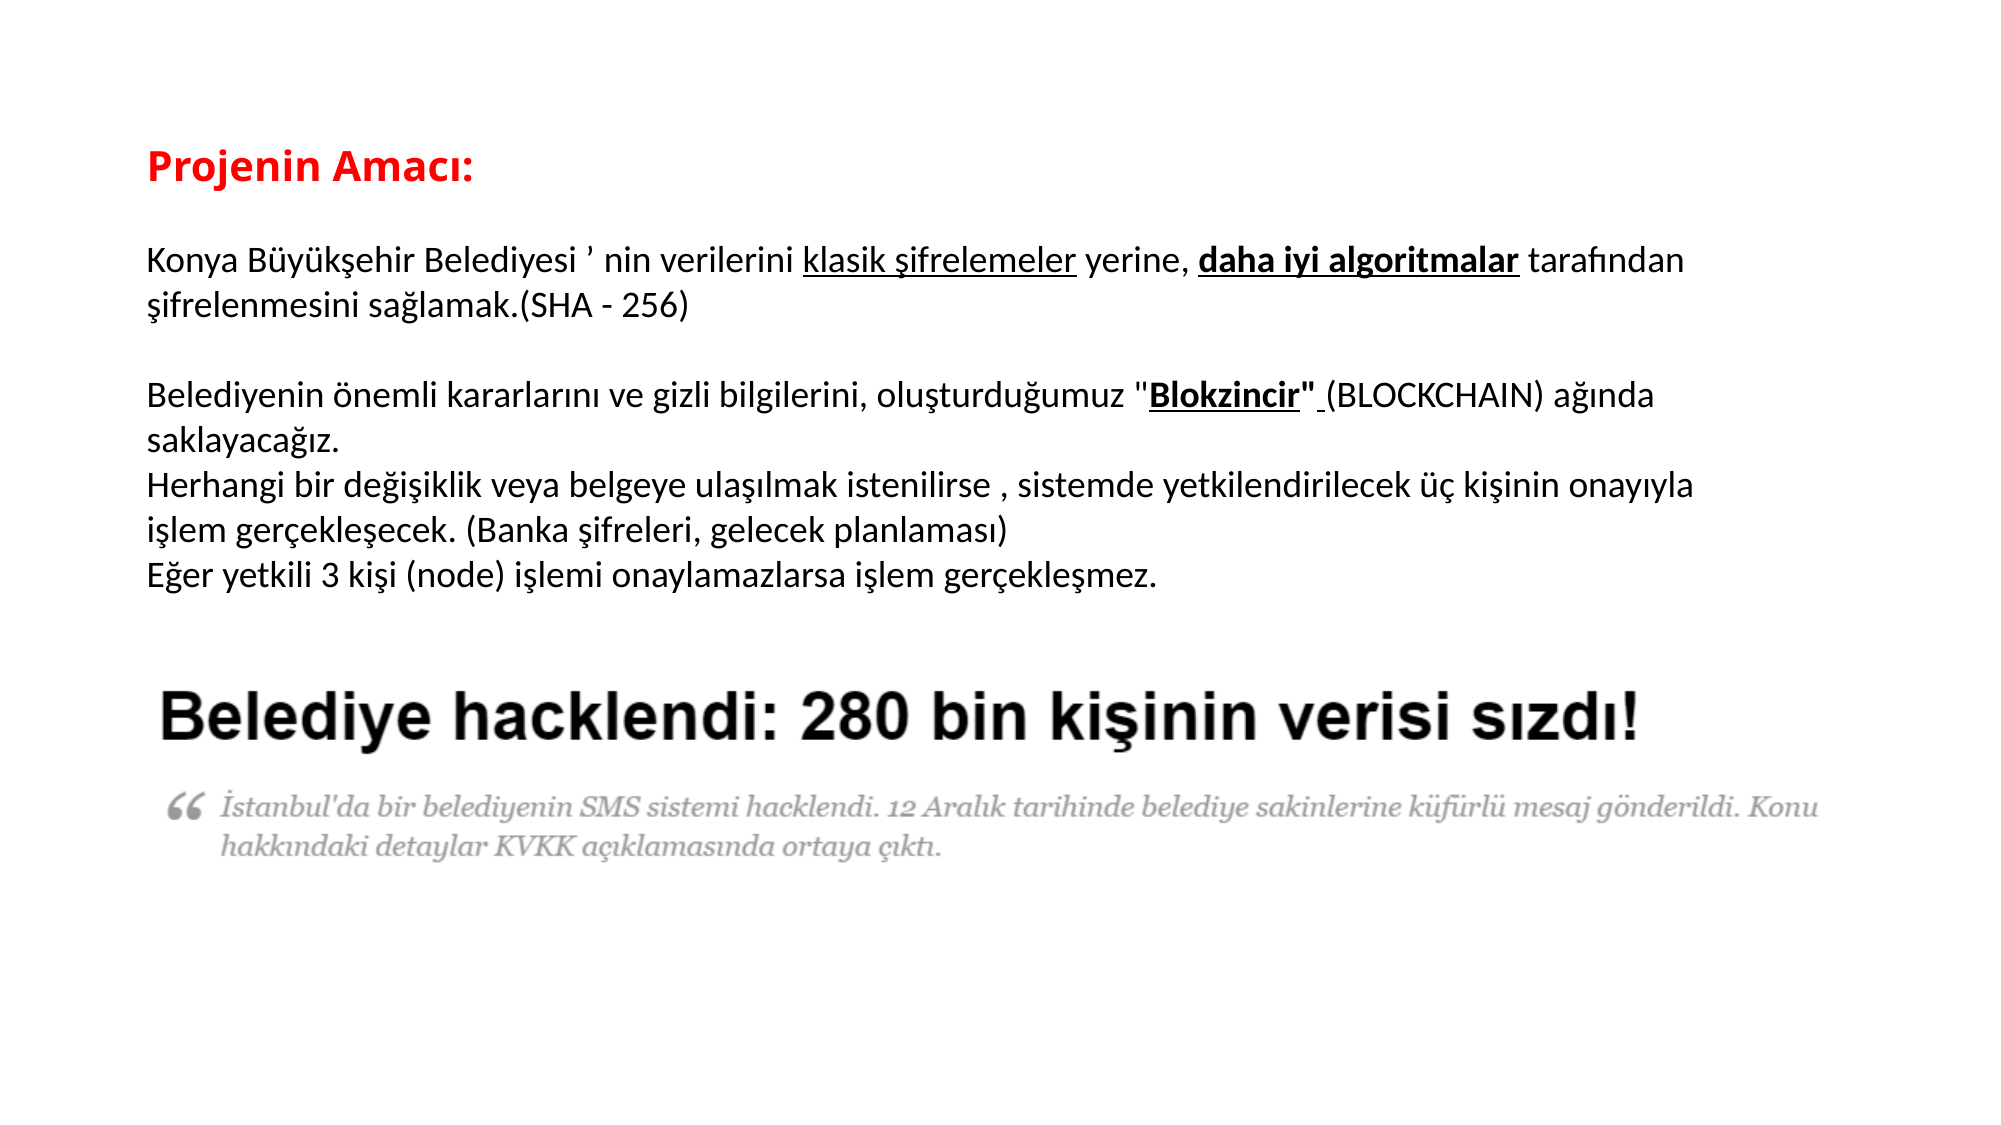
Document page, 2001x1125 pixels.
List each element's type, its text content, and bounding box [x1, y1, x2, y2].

picture [131, 649, 1831, 886]
text_box Projenin Amacı: Konya Büyükşehir Belediyesi ’ nin verilerini klasik şifrelemeler yerine, daha iyi algoritmalar tarafından şifrelenmesini sağlamak.(SHA - 256) Belediyenin önemli kararlarını ve gizli bilgilerini, oluşturduğumuz "Blokzincir" (BLOCKCHAIN) ağında saklayacağız. Herhangi bir değişiklik veya belgeye ulaşılmak istenilirse , sistemde yetkilendirilecek üç kişinin onayıyla işlem gerçekleşecek. (Banka şifreleri, gelecek planlaması) Eğer yetkili 3 kişi (node) işlemi onaylamazlarsa işlem gerçekleşmez. [131, 132, 1770, 603]
